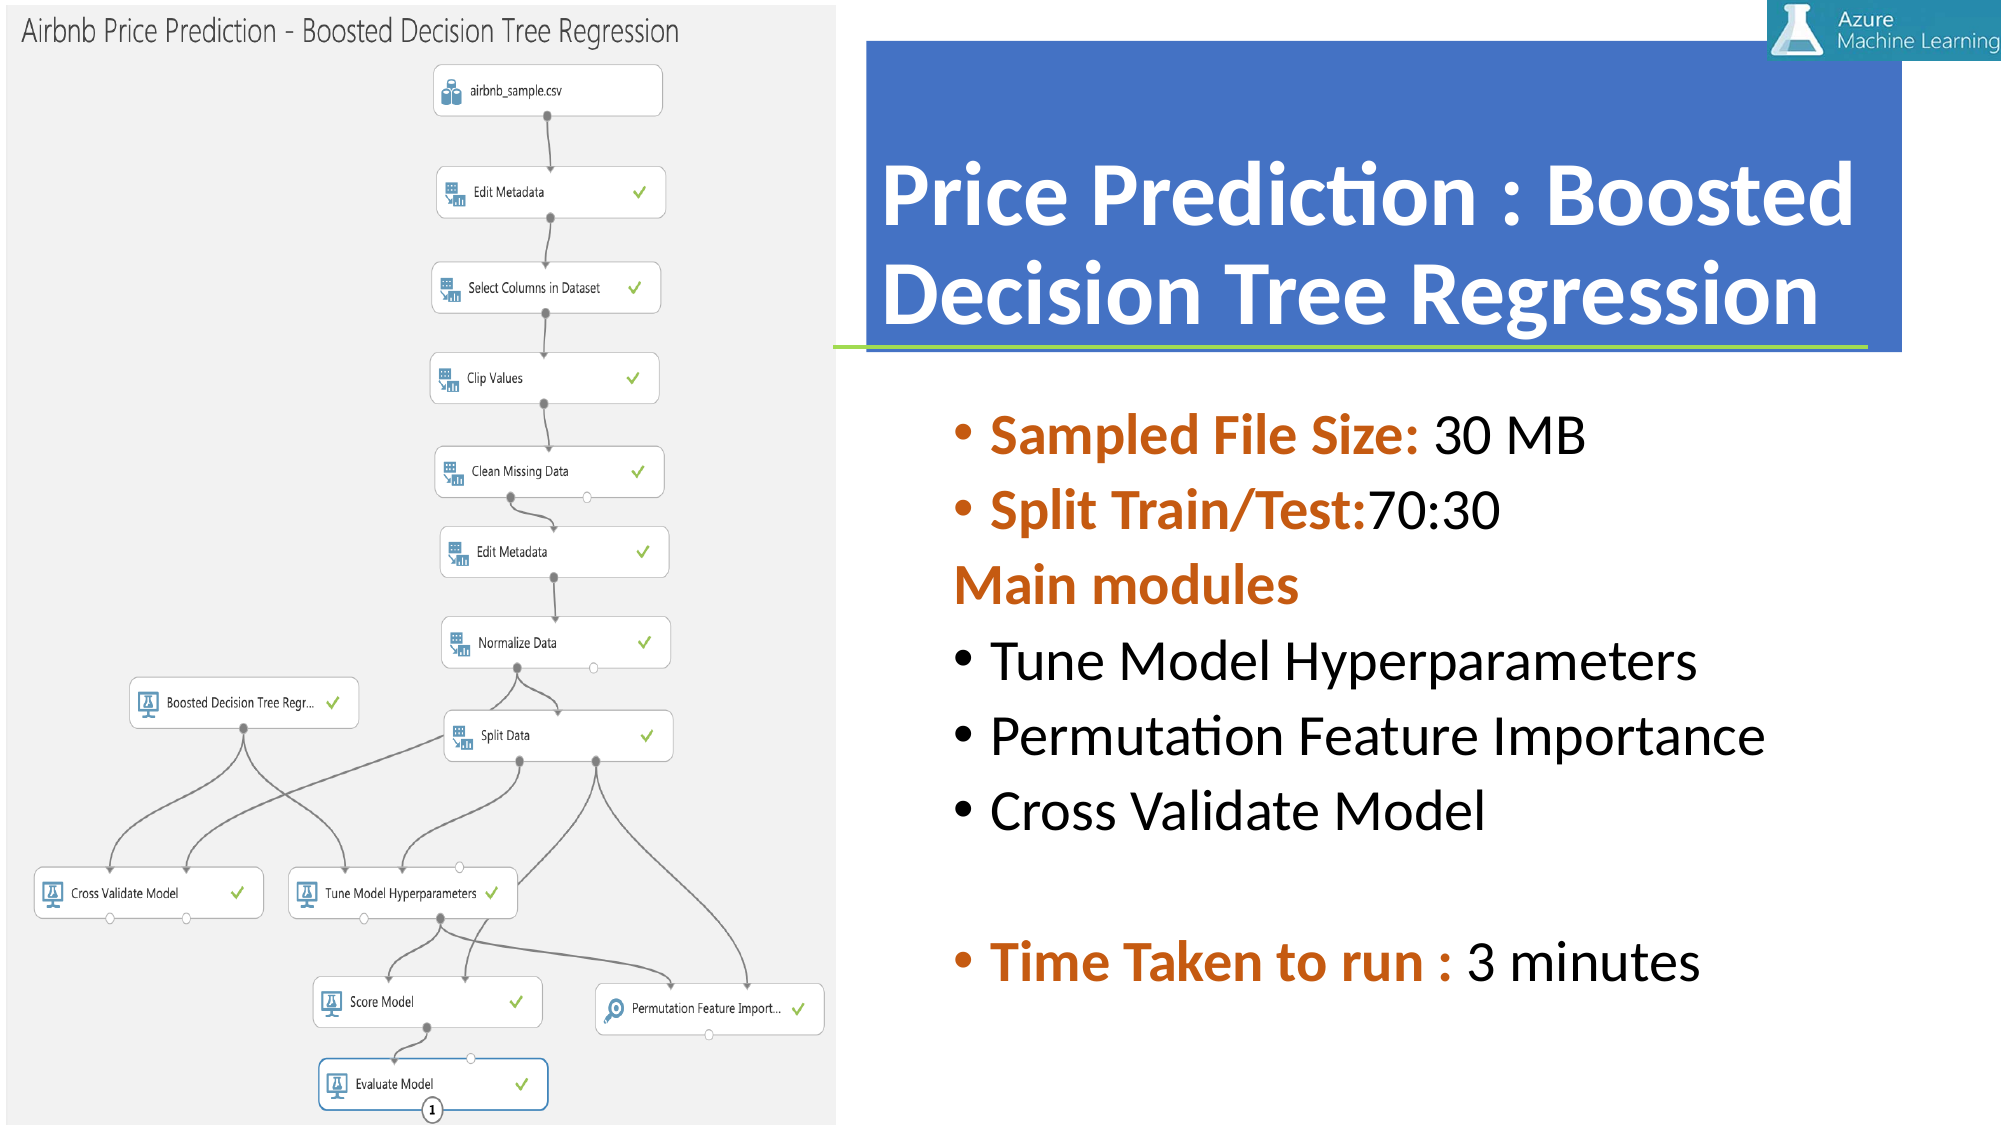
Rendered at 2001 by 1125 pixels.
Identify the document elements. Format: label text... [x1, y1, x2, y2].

text_box Sampled File Size: 30 MB Split Train/Test:70:30 Main modules Tune Model Hyperparameters Permutation Feature Importance Cross Validate Model Time Taken to run : 3 minutes [919, 396, 2000, 1018]
picture [1766, 0, 2001, 61]
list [0, 0, 836, 1125]
title Price Prediction : Boosted Decision Tree Regression [866, 40, 1902, 353]
